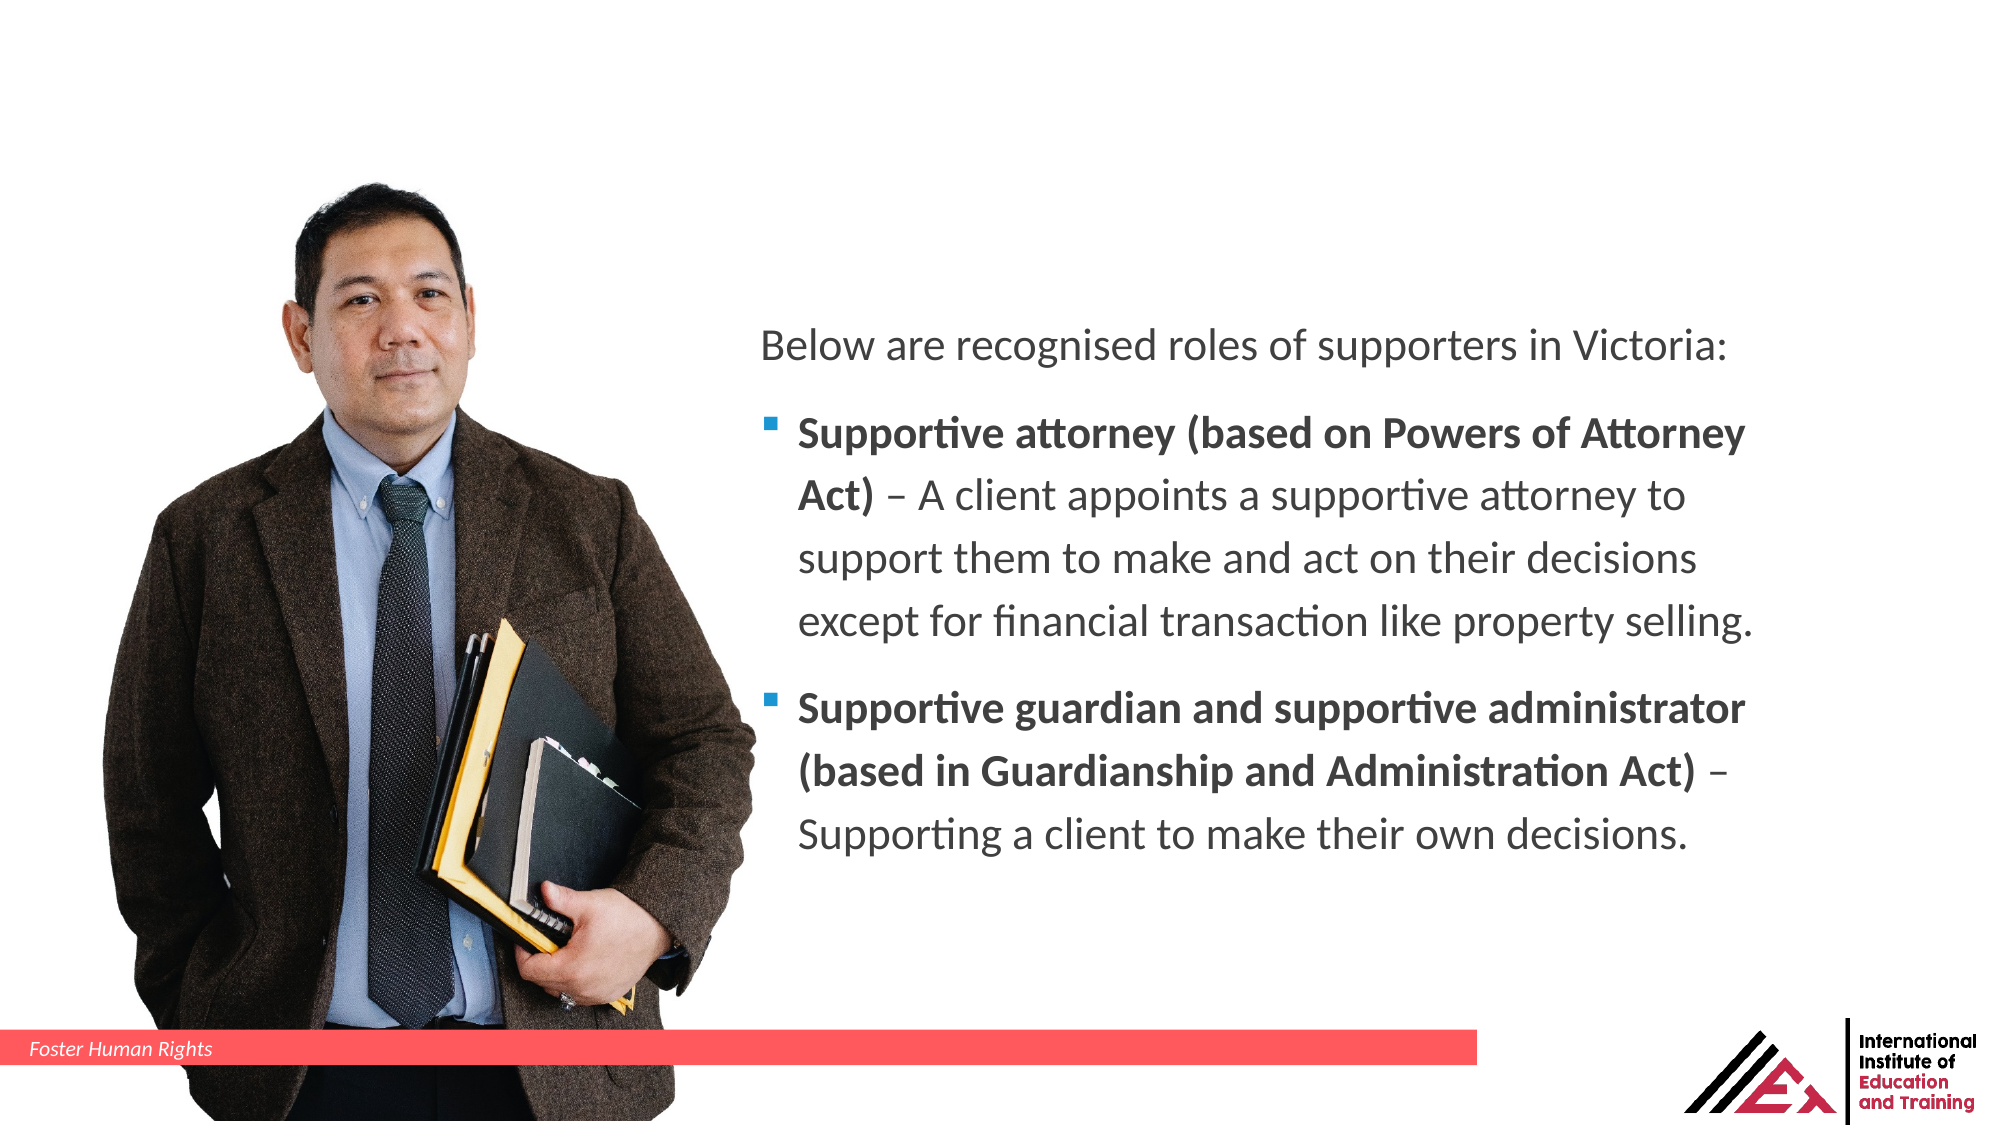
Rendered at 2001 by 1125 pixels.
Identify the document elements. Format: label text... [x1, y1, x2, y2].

text_box Foster Human Rights [875, 1029, 1478, 1066]
picture [1, 0, 875, 1125]
picture [1683, 1018, 1976, 1125]
list Below are recognised roles of supporters in Victoria: Supportive attorney (based on Powers of Attorney Act) – A client appoints a supportive attorney to support them to make and act on their decisions except for financial transaction like property selling. Supportive guardian and supportive administrator (based in Guardianship and Administration Act) – Supporting a client to make their own decisions. [875, 299, 1793, 1014]
